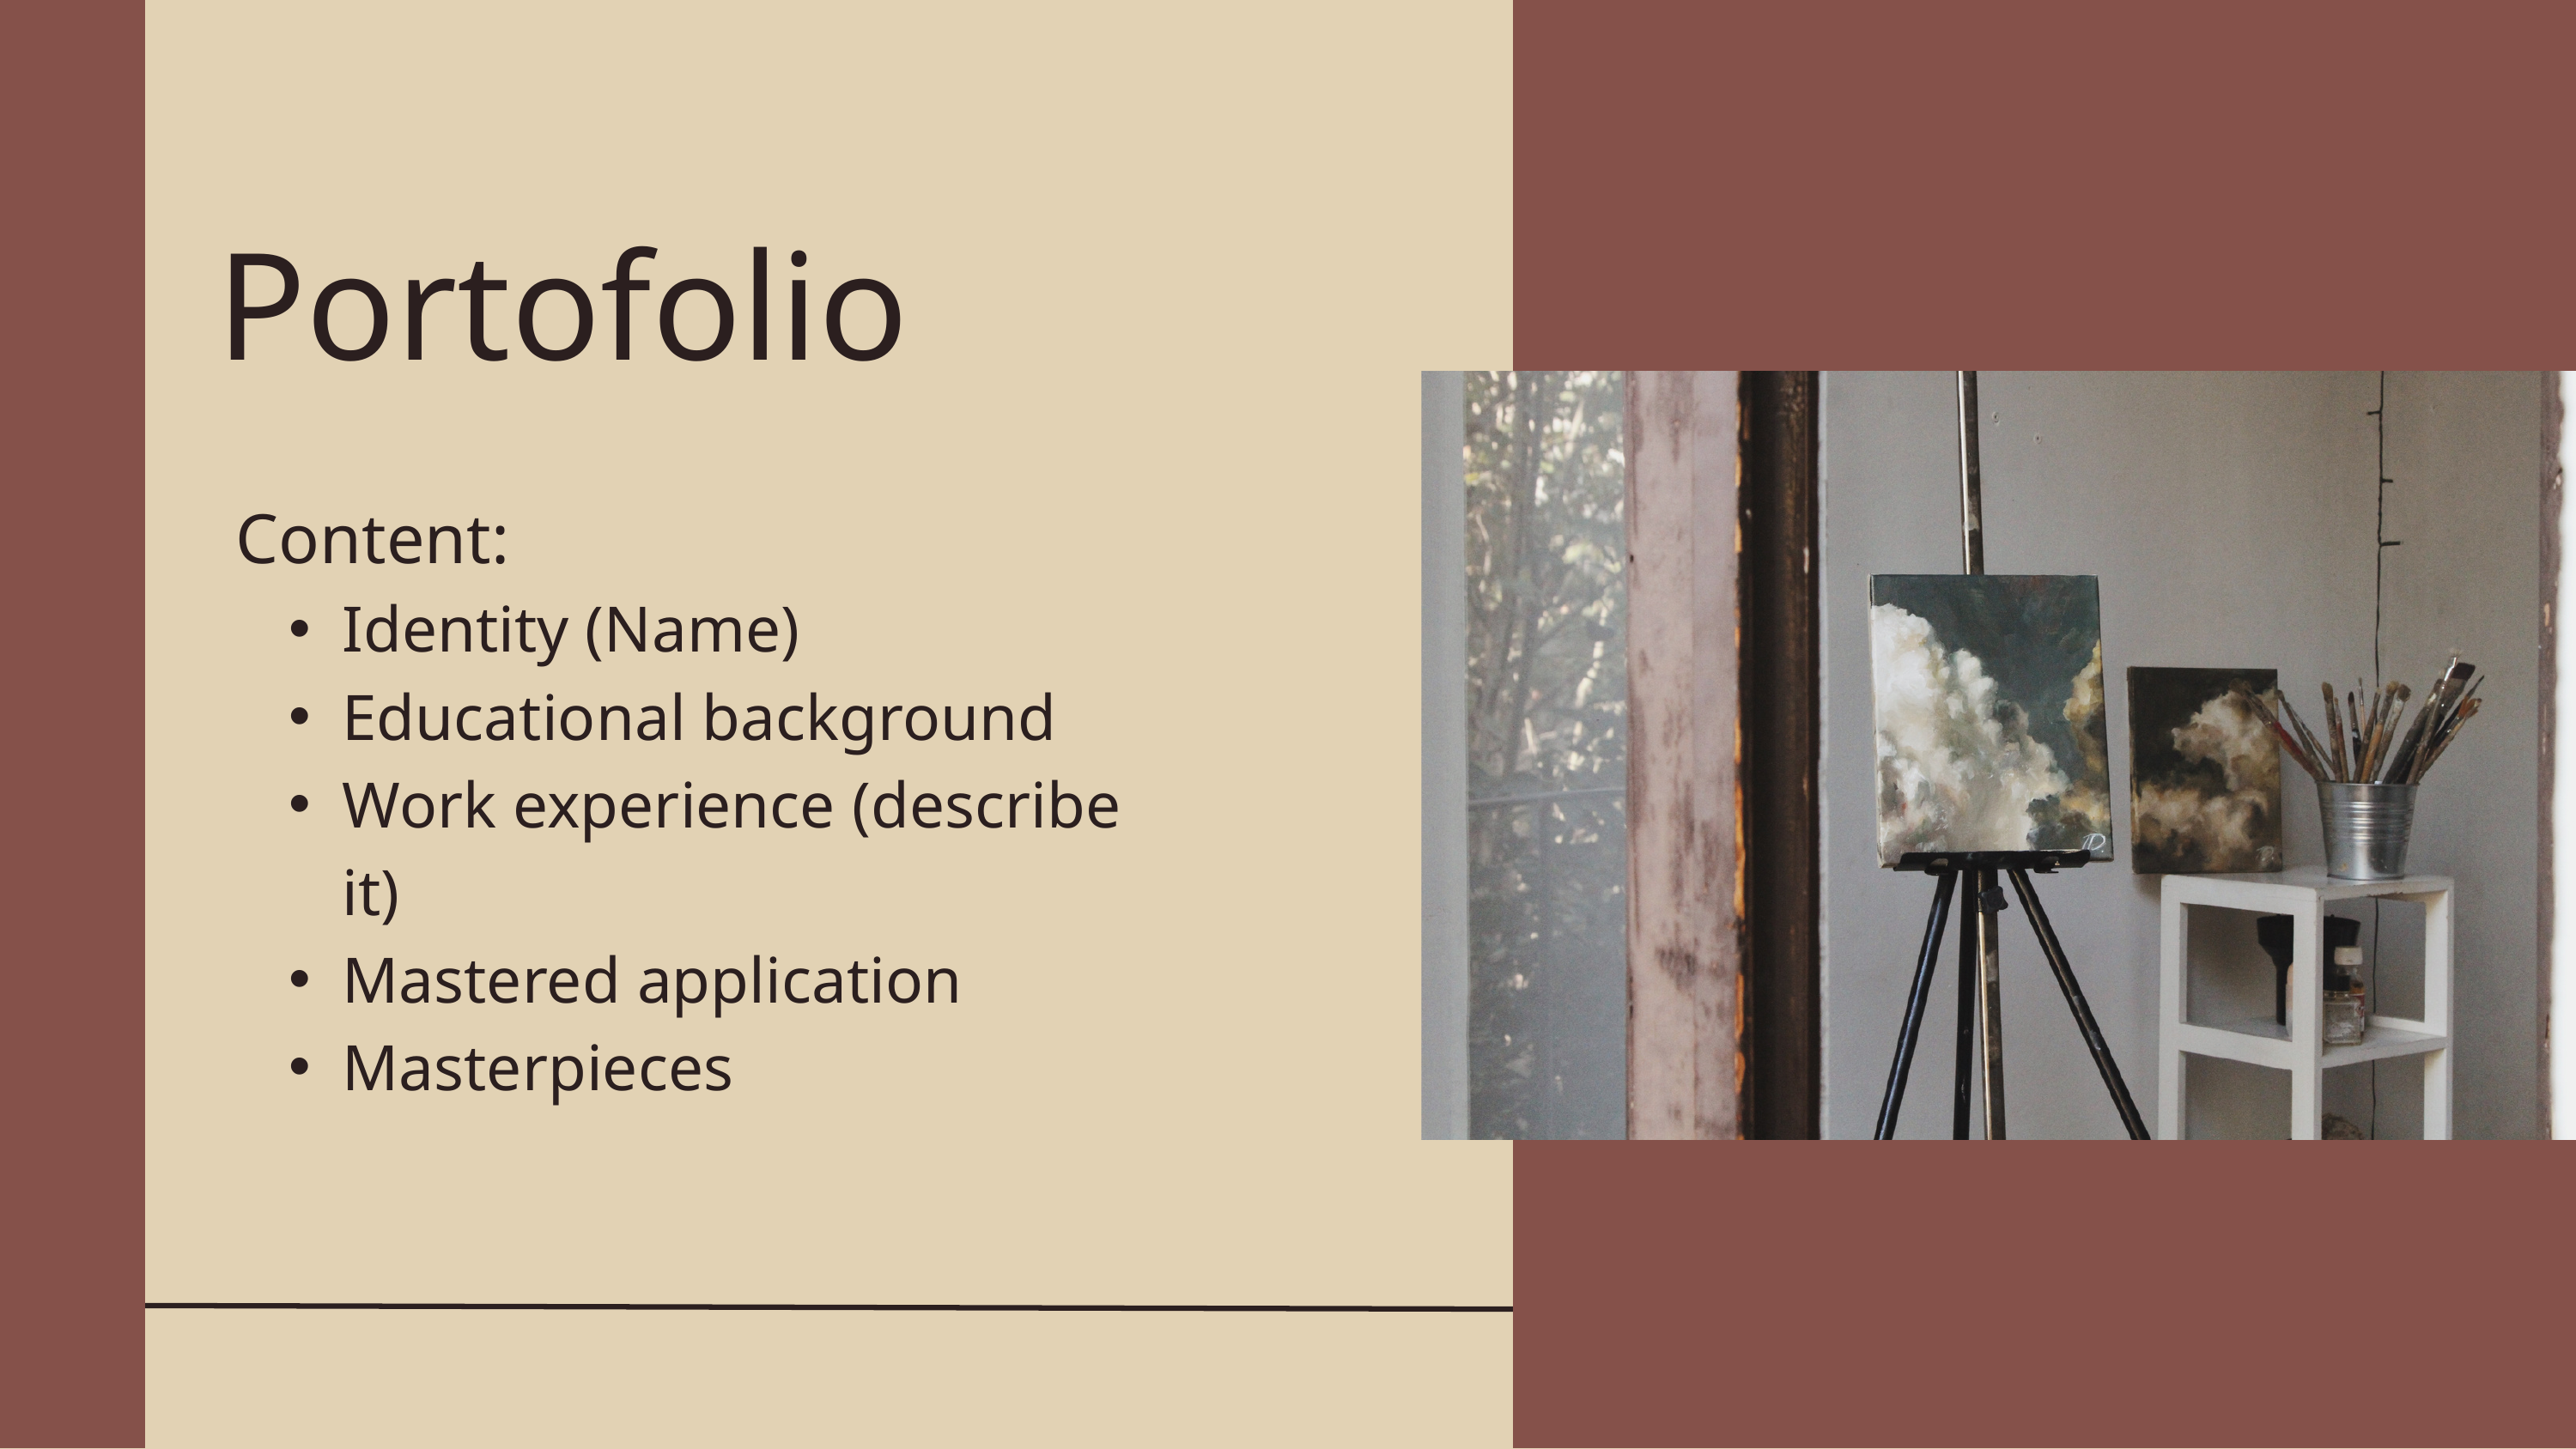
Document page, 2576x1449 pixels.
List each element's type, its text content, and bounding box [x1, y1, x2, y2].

text_box [1421, 371, 1509, 1140]
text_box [0, 0, 145, 1449]
text_box Content: Identity (Name) Educational background Work experience (describe it) Mastered application Masterpieces [235, 482, 1170, 1104]
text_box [1513, 0, 2576, 1449]
text_box Portofolio [216, 182, 1288, 391]
